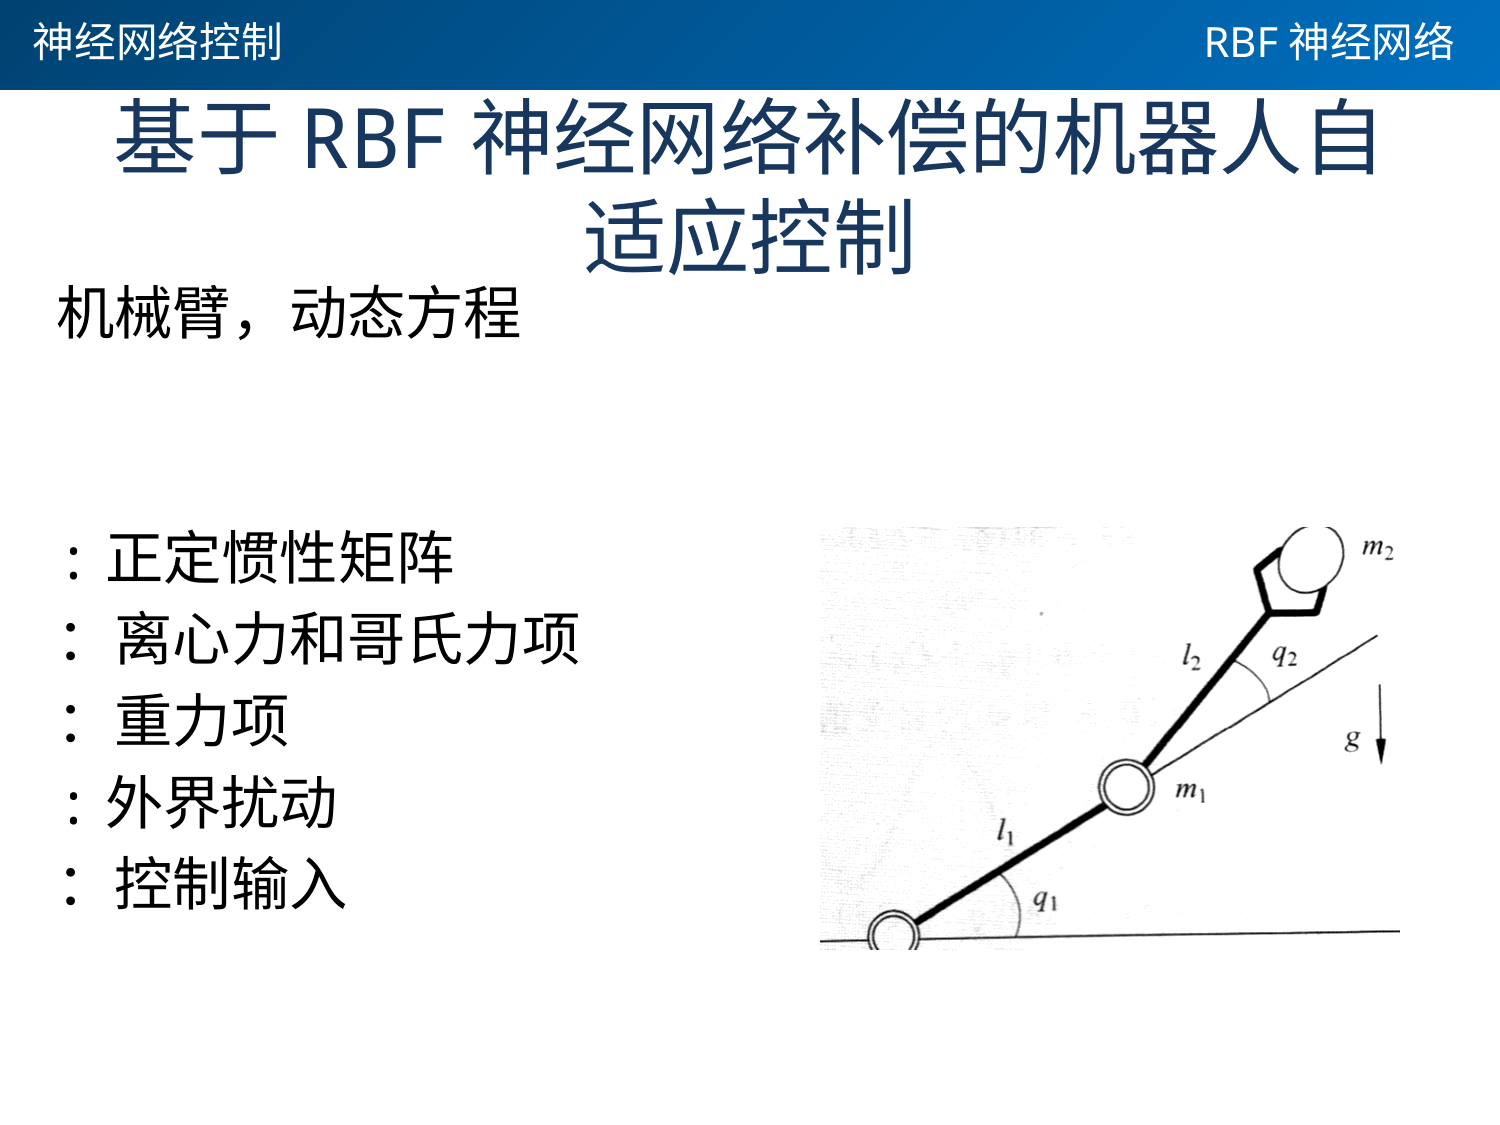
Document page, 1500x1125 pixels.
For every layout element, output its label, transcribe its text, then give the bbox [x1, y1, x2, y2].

list 神经网络控制 [17, 8, 561, 80]
title 基于RBF神经网络补偿的机器人自适应控制 [75, 91, 1425, 279]
list RBF神经网络 [938, 8, 1471, 80]
picture [820, 526, 1401, 951]
